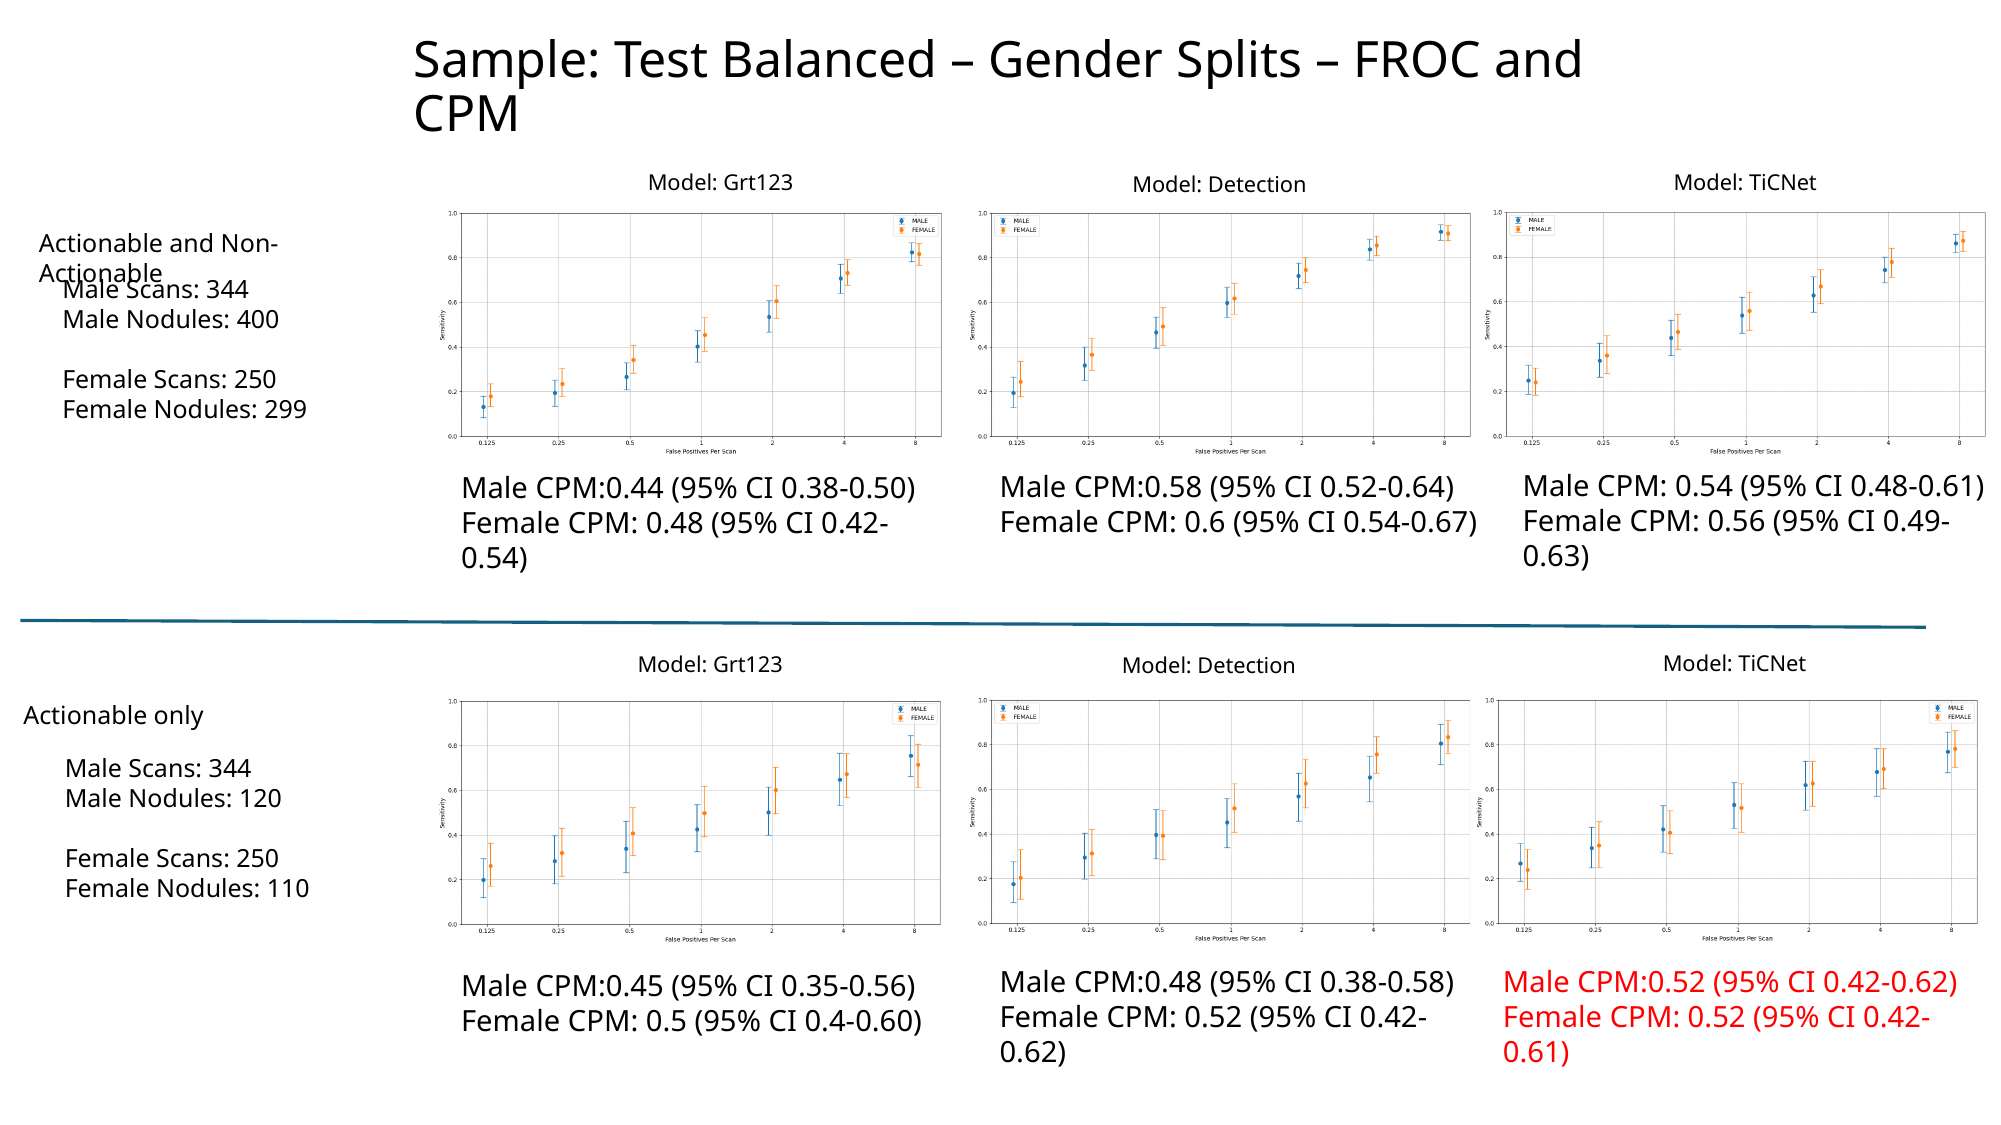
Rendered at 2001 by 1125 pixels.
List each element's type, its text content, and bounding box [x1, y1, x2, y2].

picture [962, 690, 1983, 949]
text_box Male CPM:0.45 (95% CI 0.35-0.56) Female CPM: 0.5 (95% CI 0.4-0.60) [446, 959, 961, 1045]
text_box Male CPM:0.58 (95% CI 0.52-0.64) Female CPM: 0.6 (95% CI 0.54-0.67) [984, 461, 1499, 546]
text_box Male CPM: 0.54 (95% CI 0.48-0.61) Female CPM: 0.56 (95% CI 0.49-0.63) [1507, 459, 2000, 580]
picture [962, 203, 1992, 462]
text_box Model: Grt123 [456, 161, 985, 203]
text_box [19, 619, 1927, 628]
text_box Model: Detection [945, 644, 1474, 686]
text_box Model: Detection [955, 163, 1484, 205]
text_box Male Scans: 344 Male Nodules: 400 Female Scans: 250 Female Nodules: 299 [47, 265, 397, 491]
text_box Male CPM:0.44 (95% CI 0.38-0.50) Female CPM: 0.48 (95% CI 0.42-0.54) [446, 461, 961, 582]
text_box Model: TiCNet [1507, 161, 1983, 203]
text_box Actionable only [8, 692, 360, 738]
text_box Actionable and Non-Actionable [24, 220, 399, 296]
text_box Model: TiCNet [1497, 642, 1972, 684]
text_box Male Scans: 344 Male Nodules: 120 Female Scans: 250 Female Nodules: 110 [50, 745, 399, 970]
text_box Model: Grt123 [446, 642, 975, 684]
text_box Male CPM:0.52 (95% CI 0.42-0.62) Female CPM: 0.52 (95% CI 0.42-0.61) [1488, 955, 2000, 1076]
picture [432, 691, 947, 949]
text_box Male CPM:0.48 (95% CI 0.38-0.58) Female CPM: 0.52 (95% CI 0.42-0.62) [984, 955, 1488, 1076]
picture [433, 203, 947, 462]
title Sample: Test Balanced – Gender Splits – FROC and CPM [398, 55, 1602, 122]
